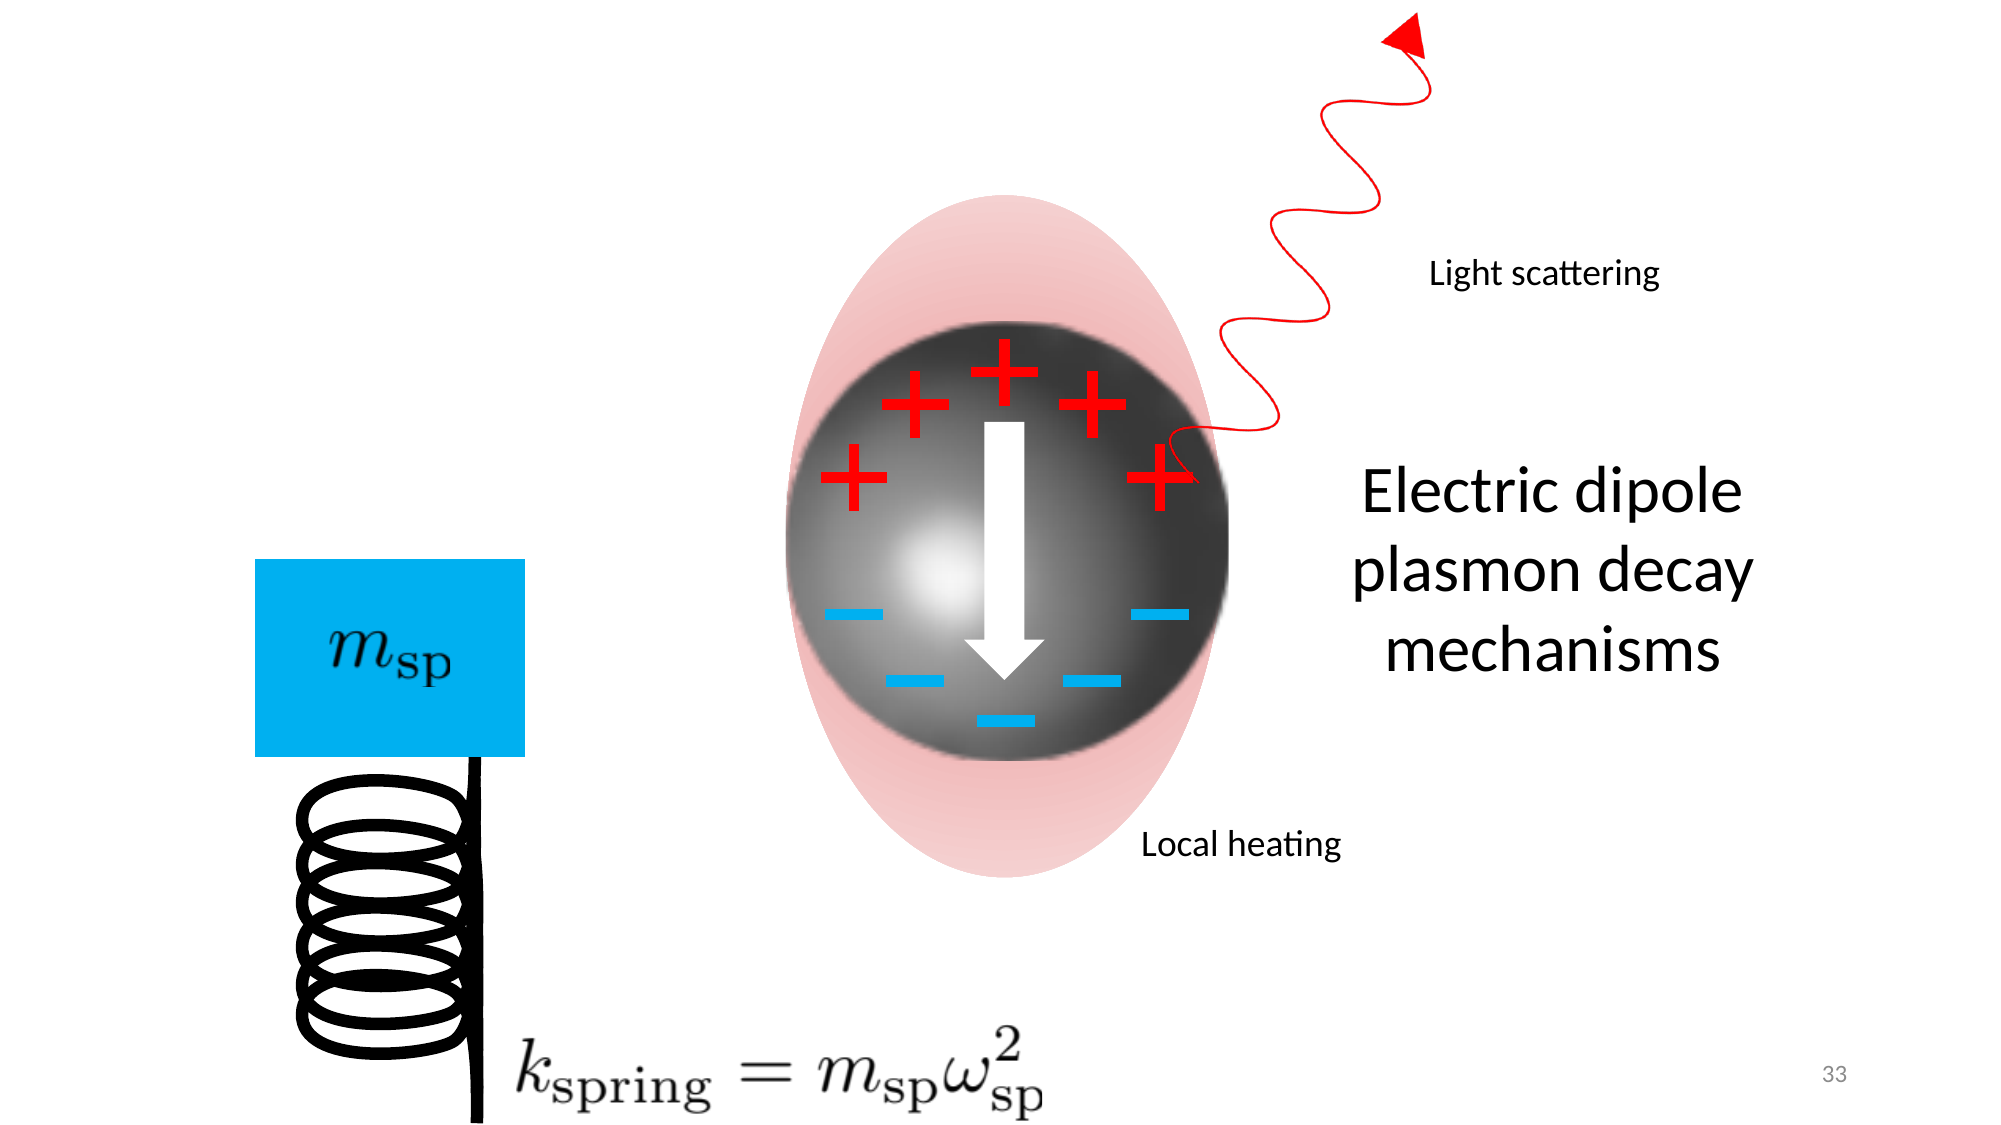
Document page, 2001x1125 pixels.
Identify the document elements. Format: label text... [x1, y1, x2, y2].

slide_number 32 [1412, 1042, 1863, 1103]
text_box [834, 194, 1116, 321]
text_box [301, 757, 479, 929]
text_box [475, 1055, 479, 1094]
text_box [301, 1000, 476, 1086]
picture [358, 636, 365, 661]
text_box [256, 559, 525, 757]
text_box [816, 339, 1198, 741]
text_box Local heating [1126, 811, 1357, 871]
text_box [475, 929, 479, 974]
picture [785, 8, 1462, 761]
text_box [475, 973, 479, 1012]
text_box [301, 924, 476, 1004]
picture [335, 635, 343, 665]
text_box [475, 1090, 479, 1124]
text_box [301, 884, 476, 966]
text_box Light scattering [1462, 240, 1676, 300]
text_box [839, 761, 1171, 879]
text_box Electric dipole plasmon decay mechanisms [1264, 437, 1842, 693]
text_box [301, 966, 476, 1048]
picture [515, 1024, 1043, 1121]
text_box [475, 1012, 479, 1056]
text_box [301, 842, 476, 921]
picture [379, 638, 385, 658]
